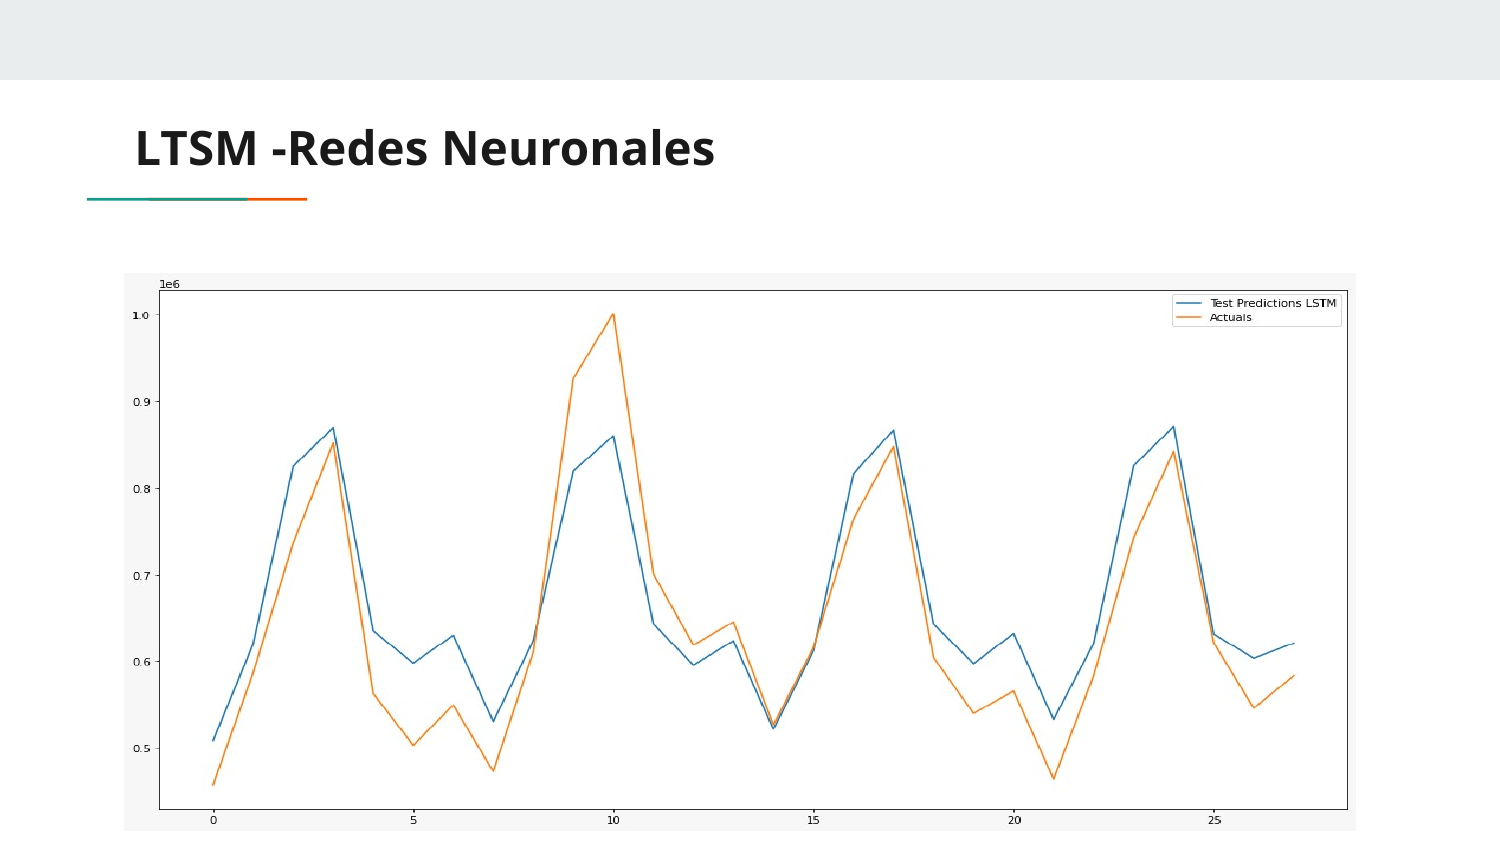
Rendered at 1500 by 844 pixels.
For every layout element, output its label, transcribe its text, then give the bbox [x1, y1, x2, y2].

title LTSM -Redes Neuronales [119, 102, 1381, 191]
picture [123, 273, 1356, 831]
